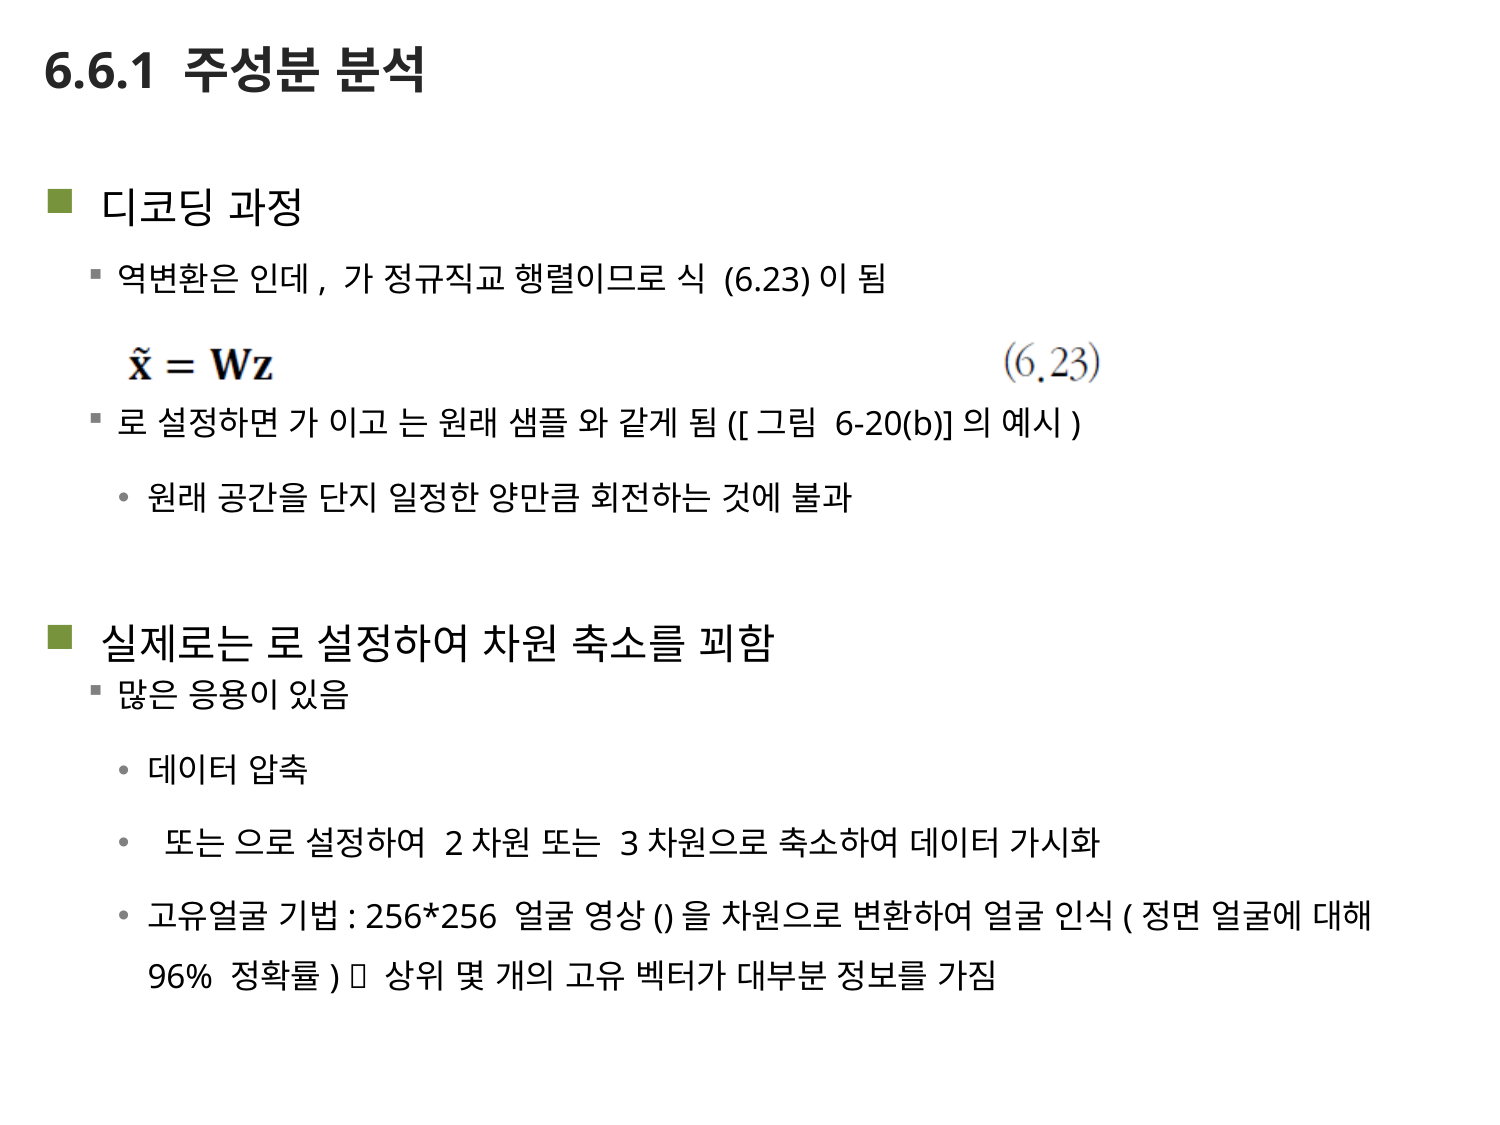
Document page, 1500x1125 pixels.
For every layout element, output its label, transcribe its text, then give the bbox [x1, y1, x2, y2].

title 6.6.1 주성분 분석 [29, 23, 1270, 114]
picture [119, 338, 1105, 391]
